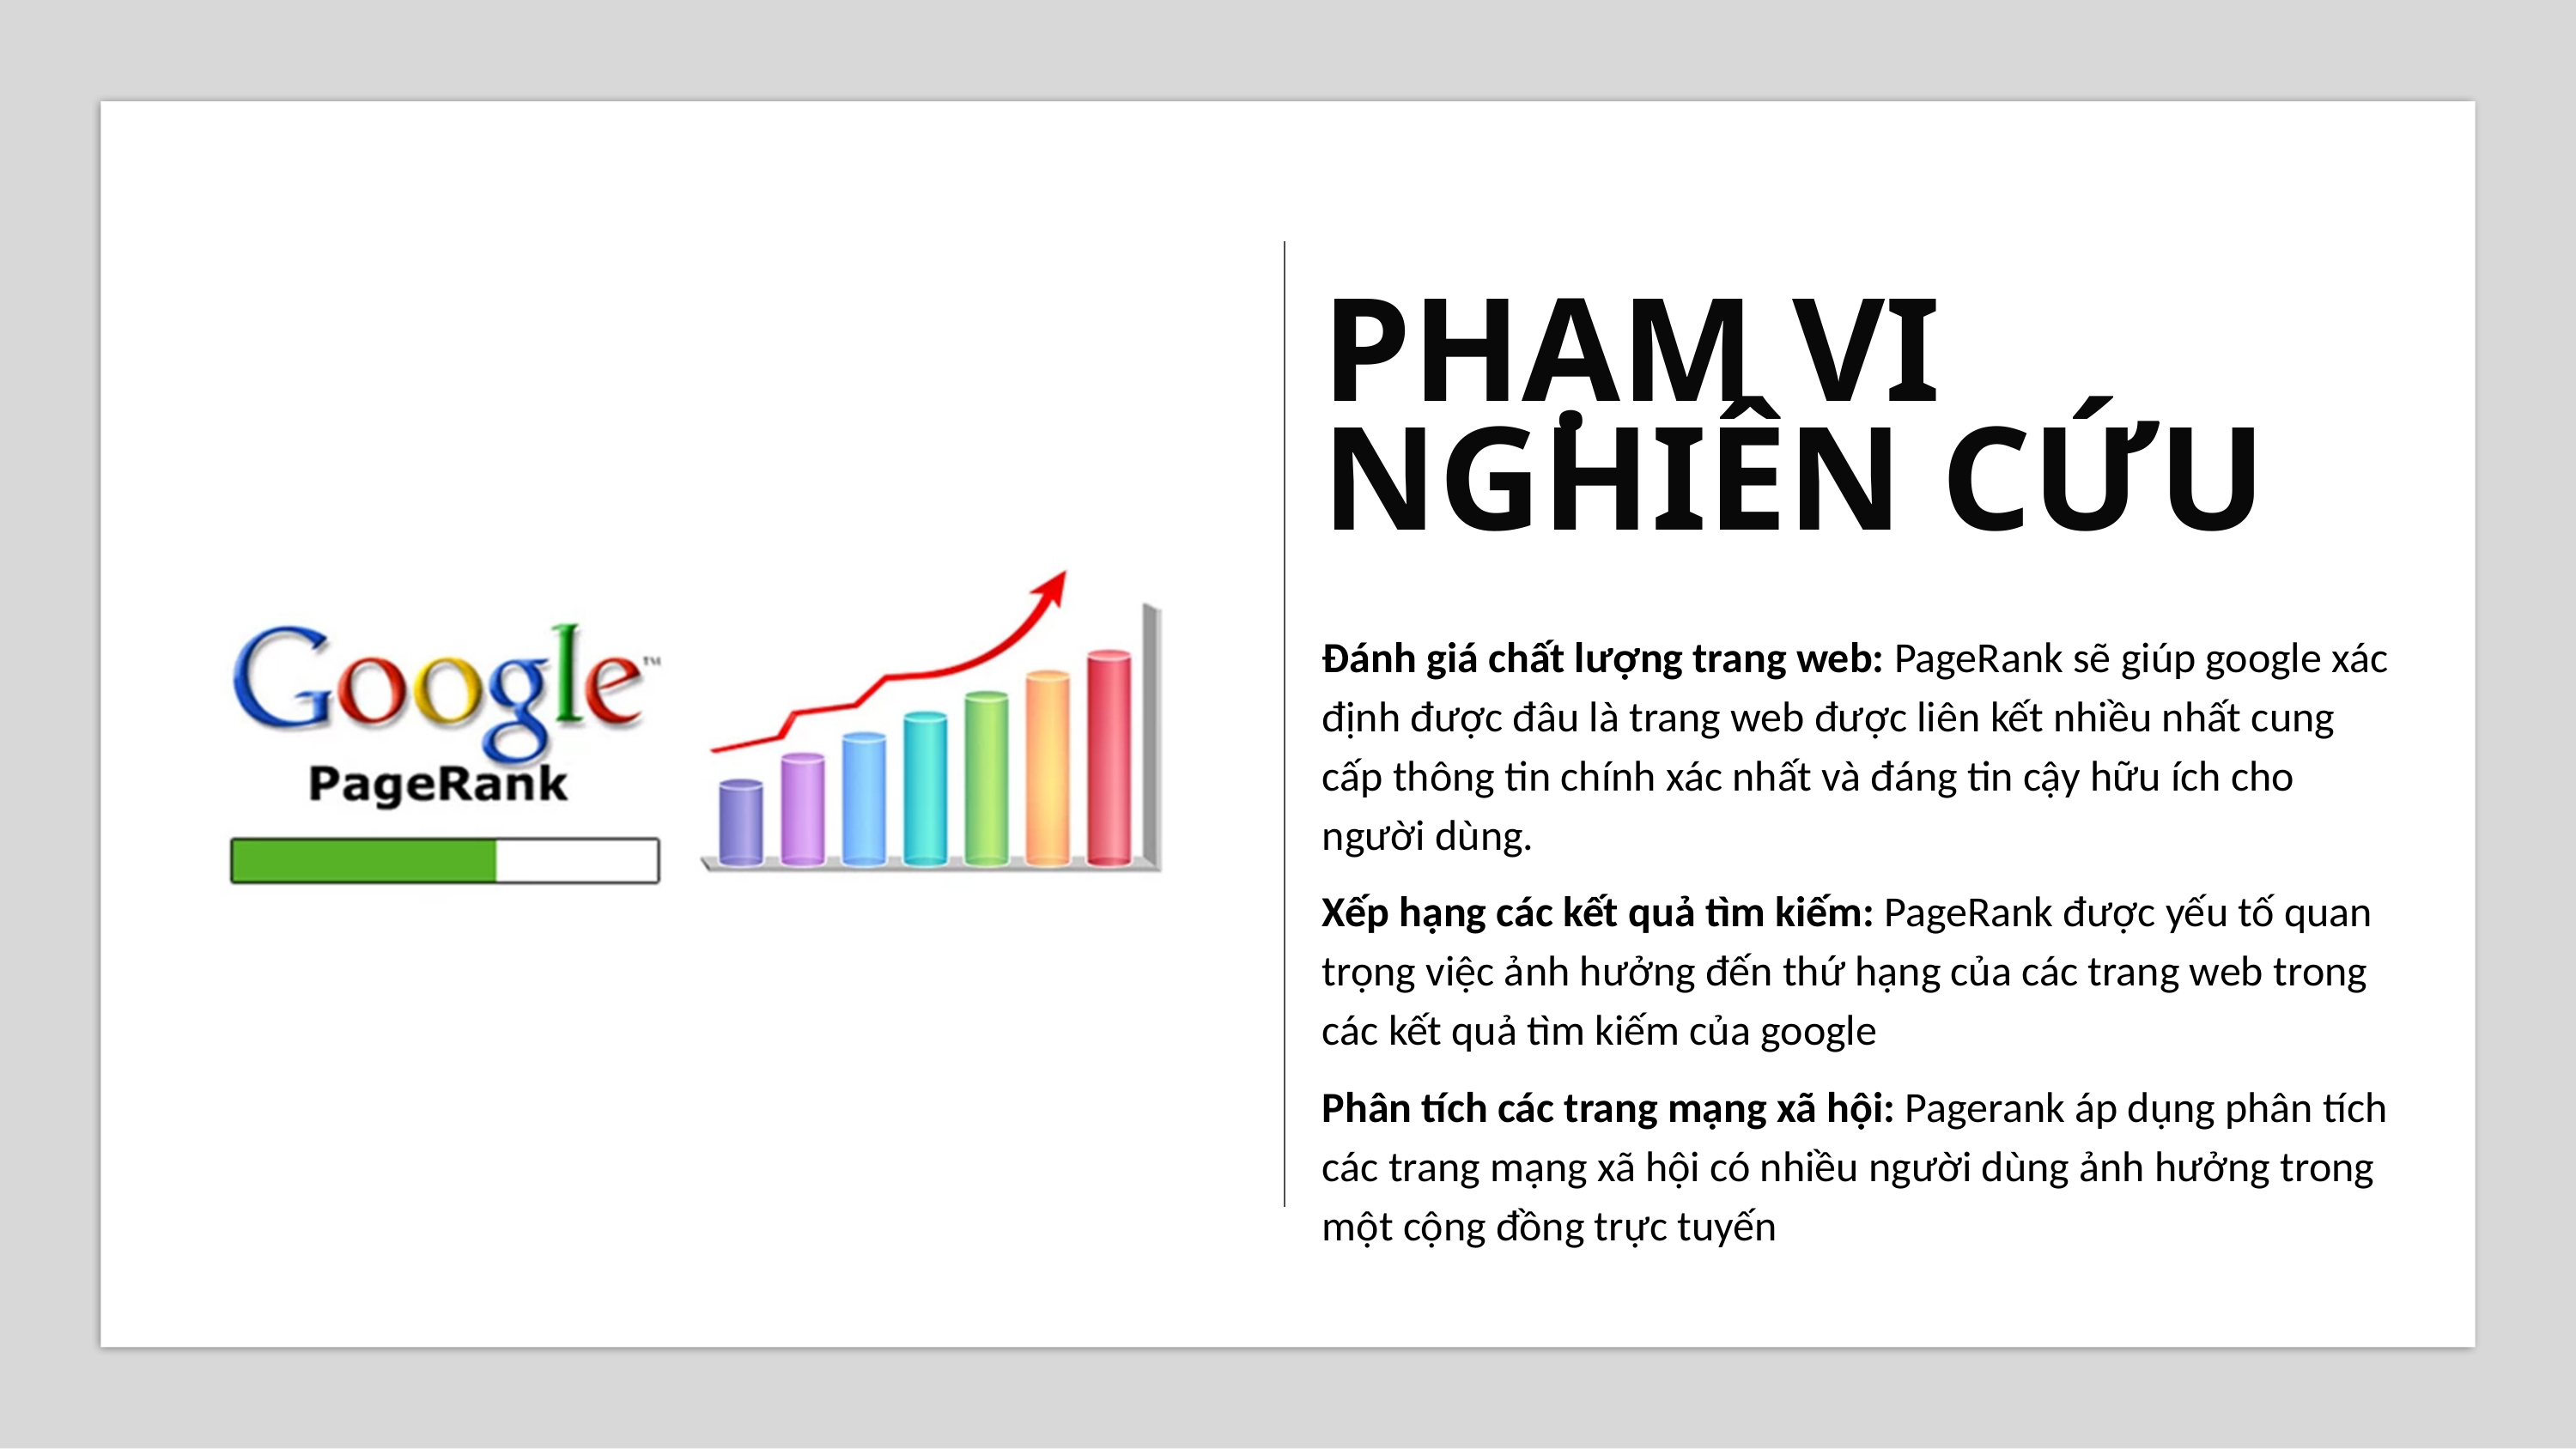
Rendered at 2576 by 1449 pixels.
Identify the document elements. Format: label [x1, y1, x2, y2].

text_box [1321, 300, 2440, 1330]
text_box [0, 0, 2576, 1449]
picture [136, 461, 1255, 988]
text_box [99, 100, 2477, 1349]
